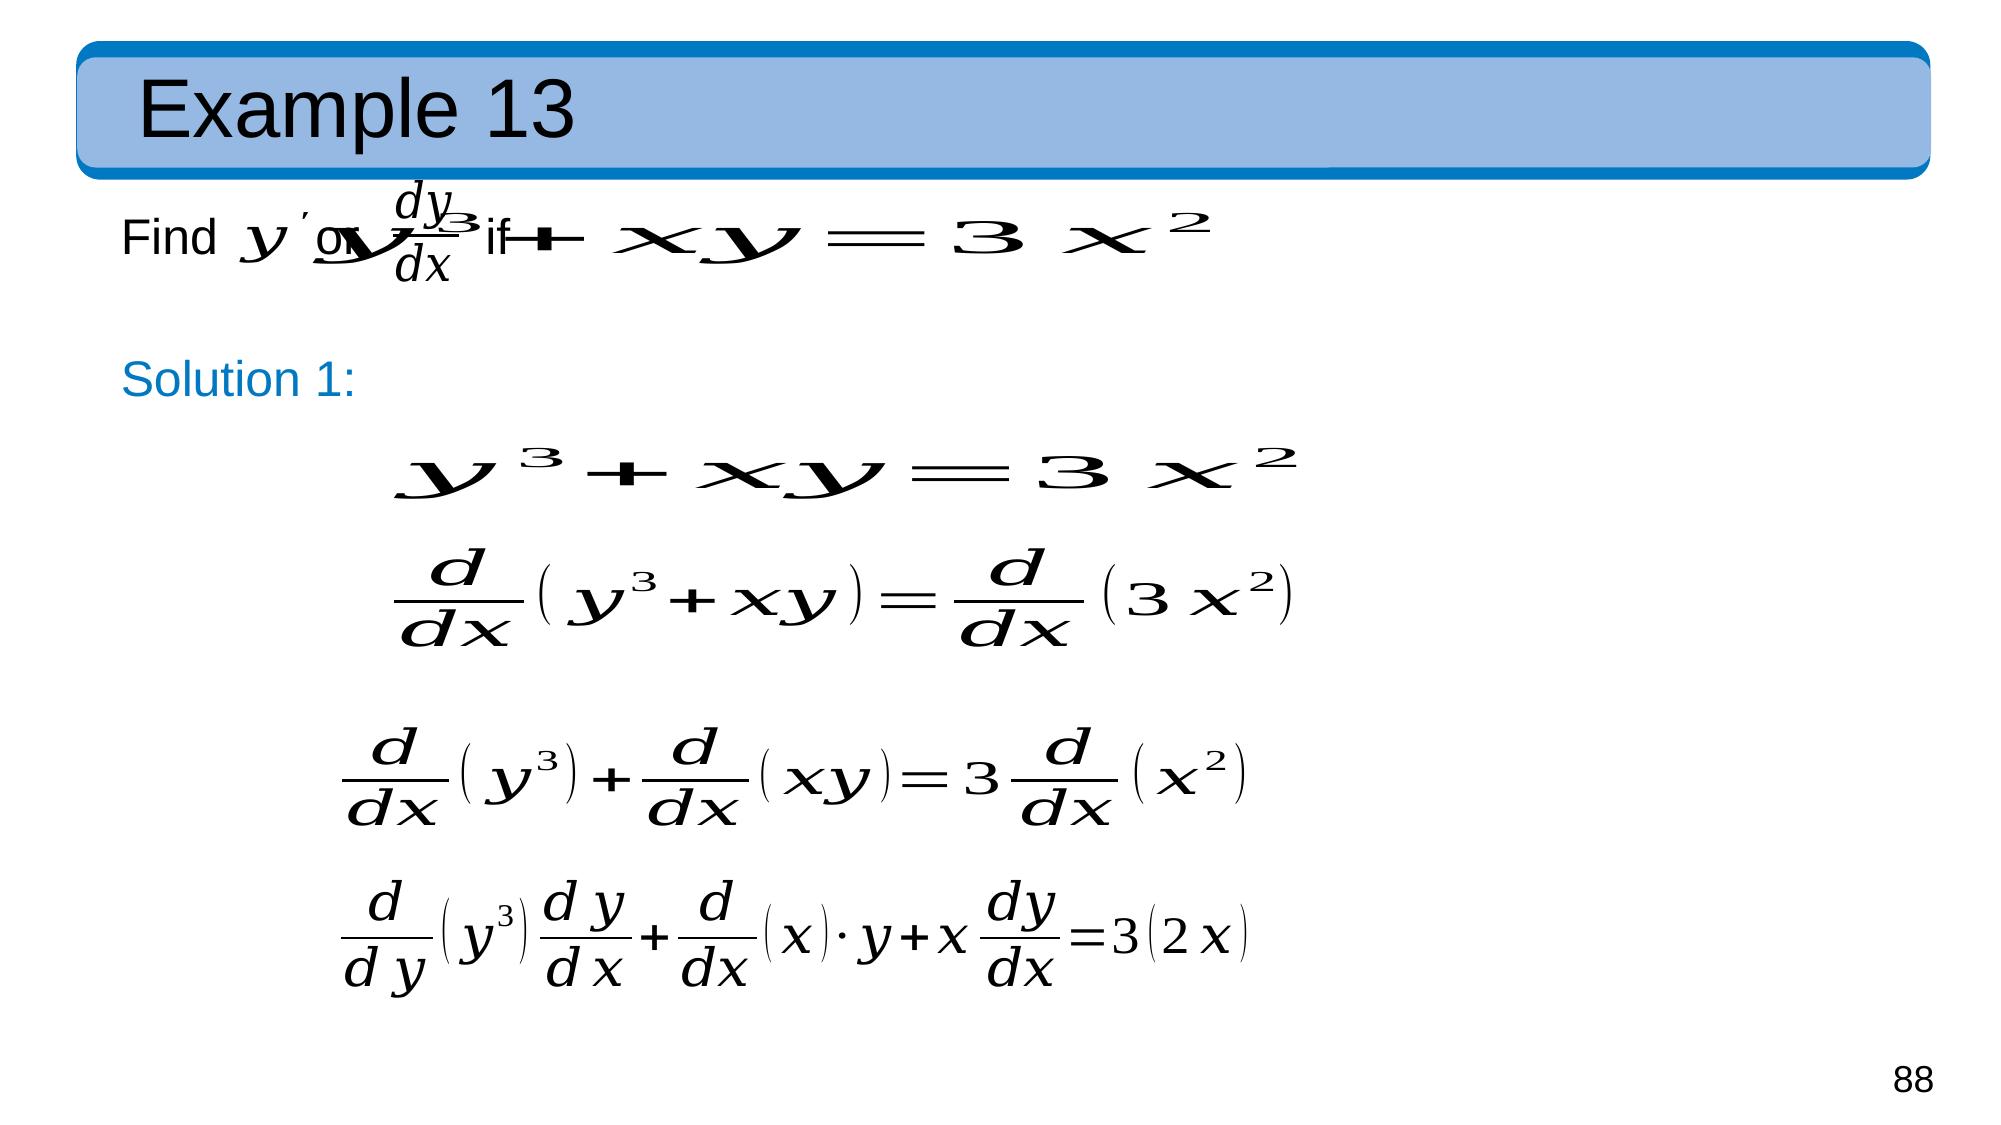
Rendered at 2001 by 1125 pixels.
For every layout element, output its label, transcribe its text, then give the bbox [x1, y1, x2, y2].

list Solution 1: [120, 353, 1880, 481]
list Find or if [120, 211, 598, 273]
title Example 13 [137, 65, 1863, 176]
